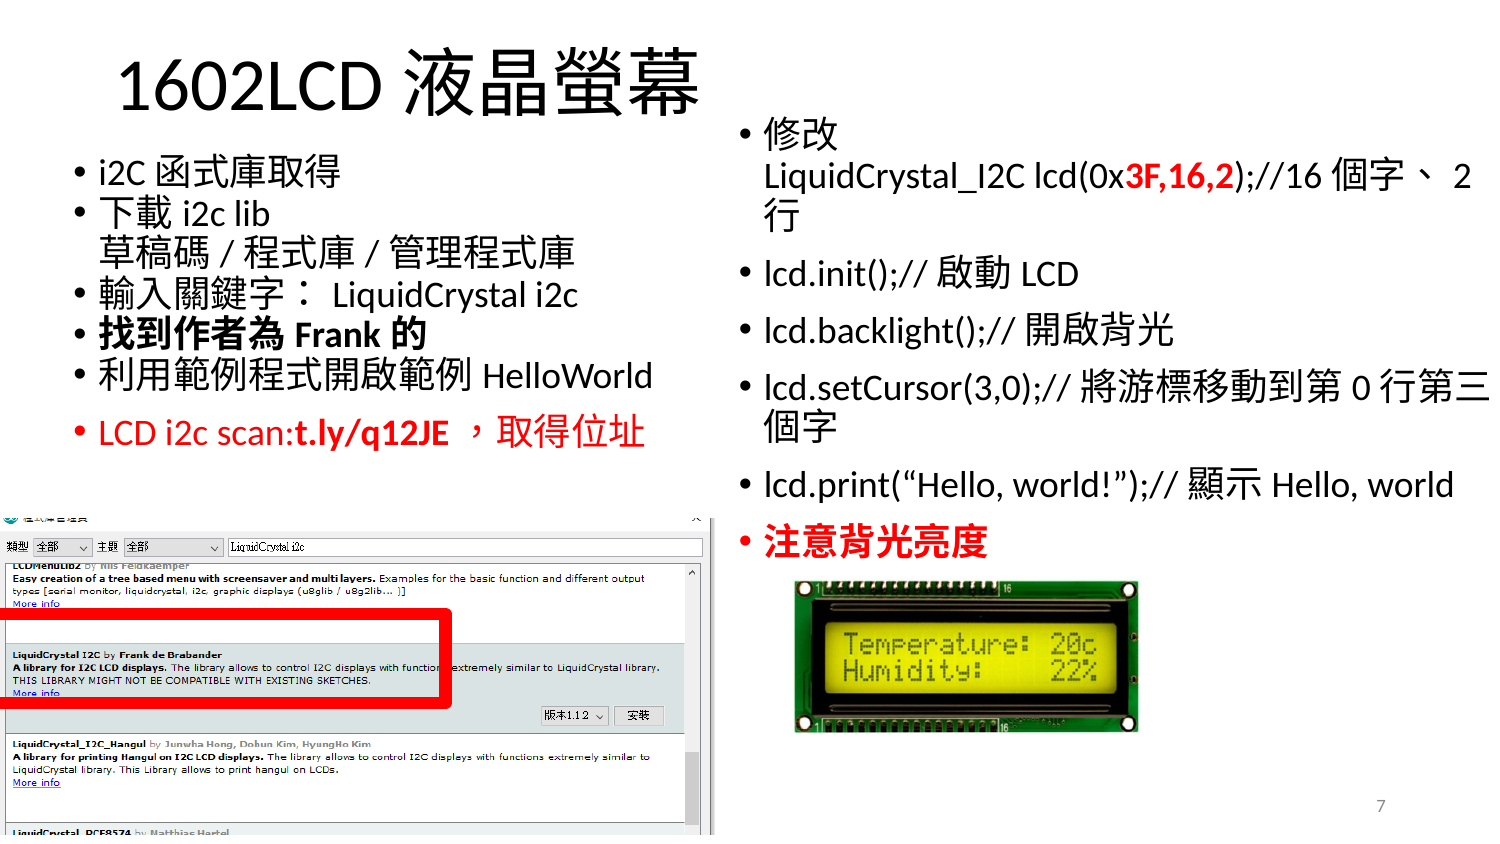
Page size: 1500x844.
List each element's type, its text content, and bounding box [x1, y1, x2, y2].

list i2C函式庫取得 下載i2c lib 草稿碼/程式庫/管理程式庫 輸入關鍵字：LiquidCrystal i2c 找到作者為Frank的 利用範例程式開啟範例HelloWorld LCD i2c scan:t.ly/q12JE，取得位址 [57, 147, 741, 760]
picture [782, 576, 1143, 741]
picture [0, 517, 715, 835]
list 修改 LiquidCrystal_I2C lcd(0x3F,16,2);//16個字、2行 lcd.init();//啟動LCD lcd.backlight();//開啟背光 lcd.setCursor(3,0);//將游標移動到第0行第三個字 lcd.print(“Hello, world!”);//顯示Hello, world 注意背光亮度 [723, 110, 1500, 705]
title 1602LCD液晶螢幕 [103, 44, 1397, 147]
slide_number ‹#› [1059, 782, 1397, 827]
